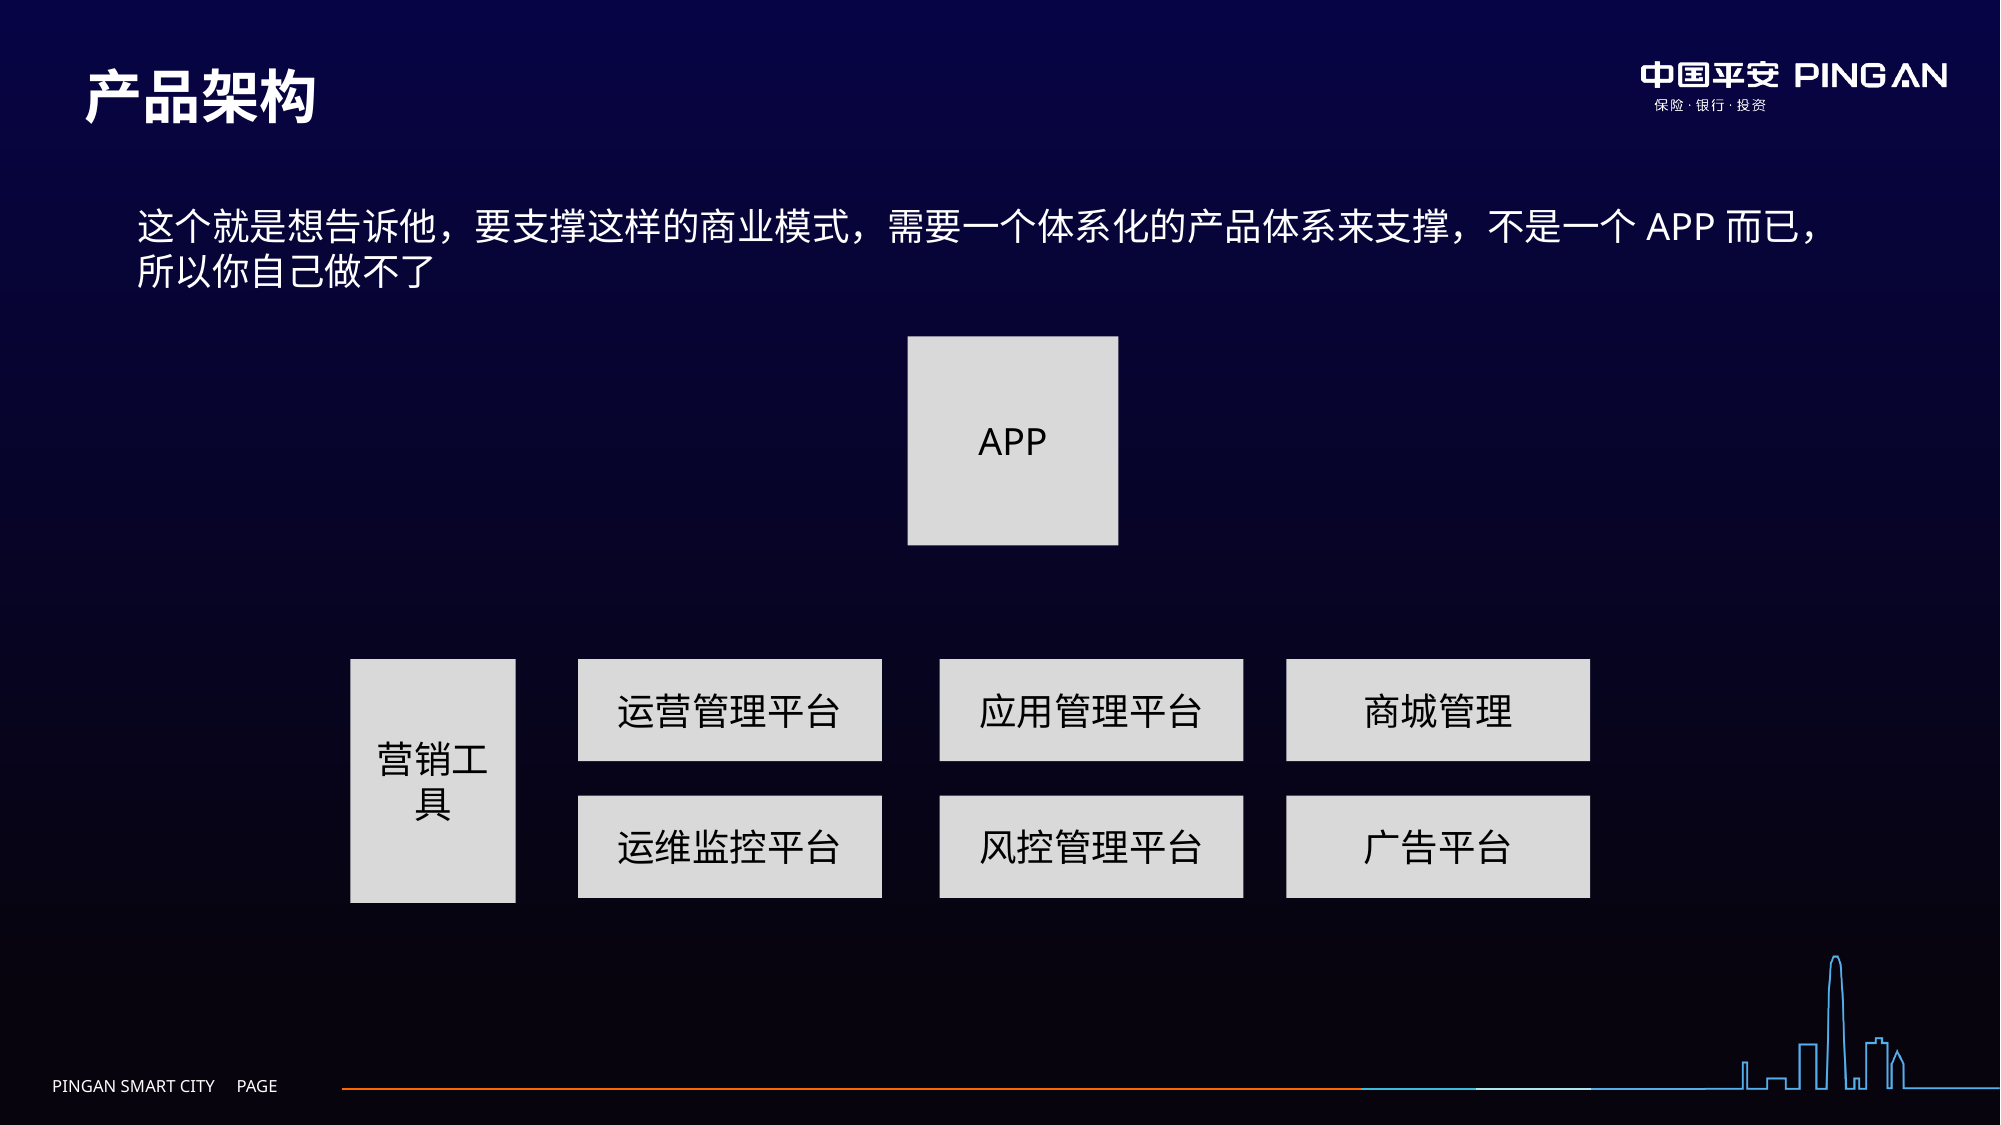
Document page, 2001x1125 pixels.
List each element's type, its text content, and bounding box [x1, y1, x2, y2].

text_box 运维监控平台 [577, 795, 883, 899]
text_box 风控管理平台 [939, 795, 1244, 899]
text_box 这个就是想告诉他，要支撑这样的商业模式，需要一个体系化的产品体系来支撑，不是一个APP而已， 所以你自己做不了 [122, 195, 1853, 301]
picture [1641, 61, 1947, 112]
list 产品架构 [69, 61, 882, 157]
text_box 广告平台 [1285, 795, 1591, 899]
picture [342, 955, 2000, 1090]
text_box APP [907, 335, 1119, 546]
text_box 运营管理平台 [577, 658, 883, 762]
text_box 营销工具 [349, 658, 517, 904]
text_box 商城管理 [1285, 658, 1591, 762]
text_box 应用管理平台 [939, 658, 1244, 762]
